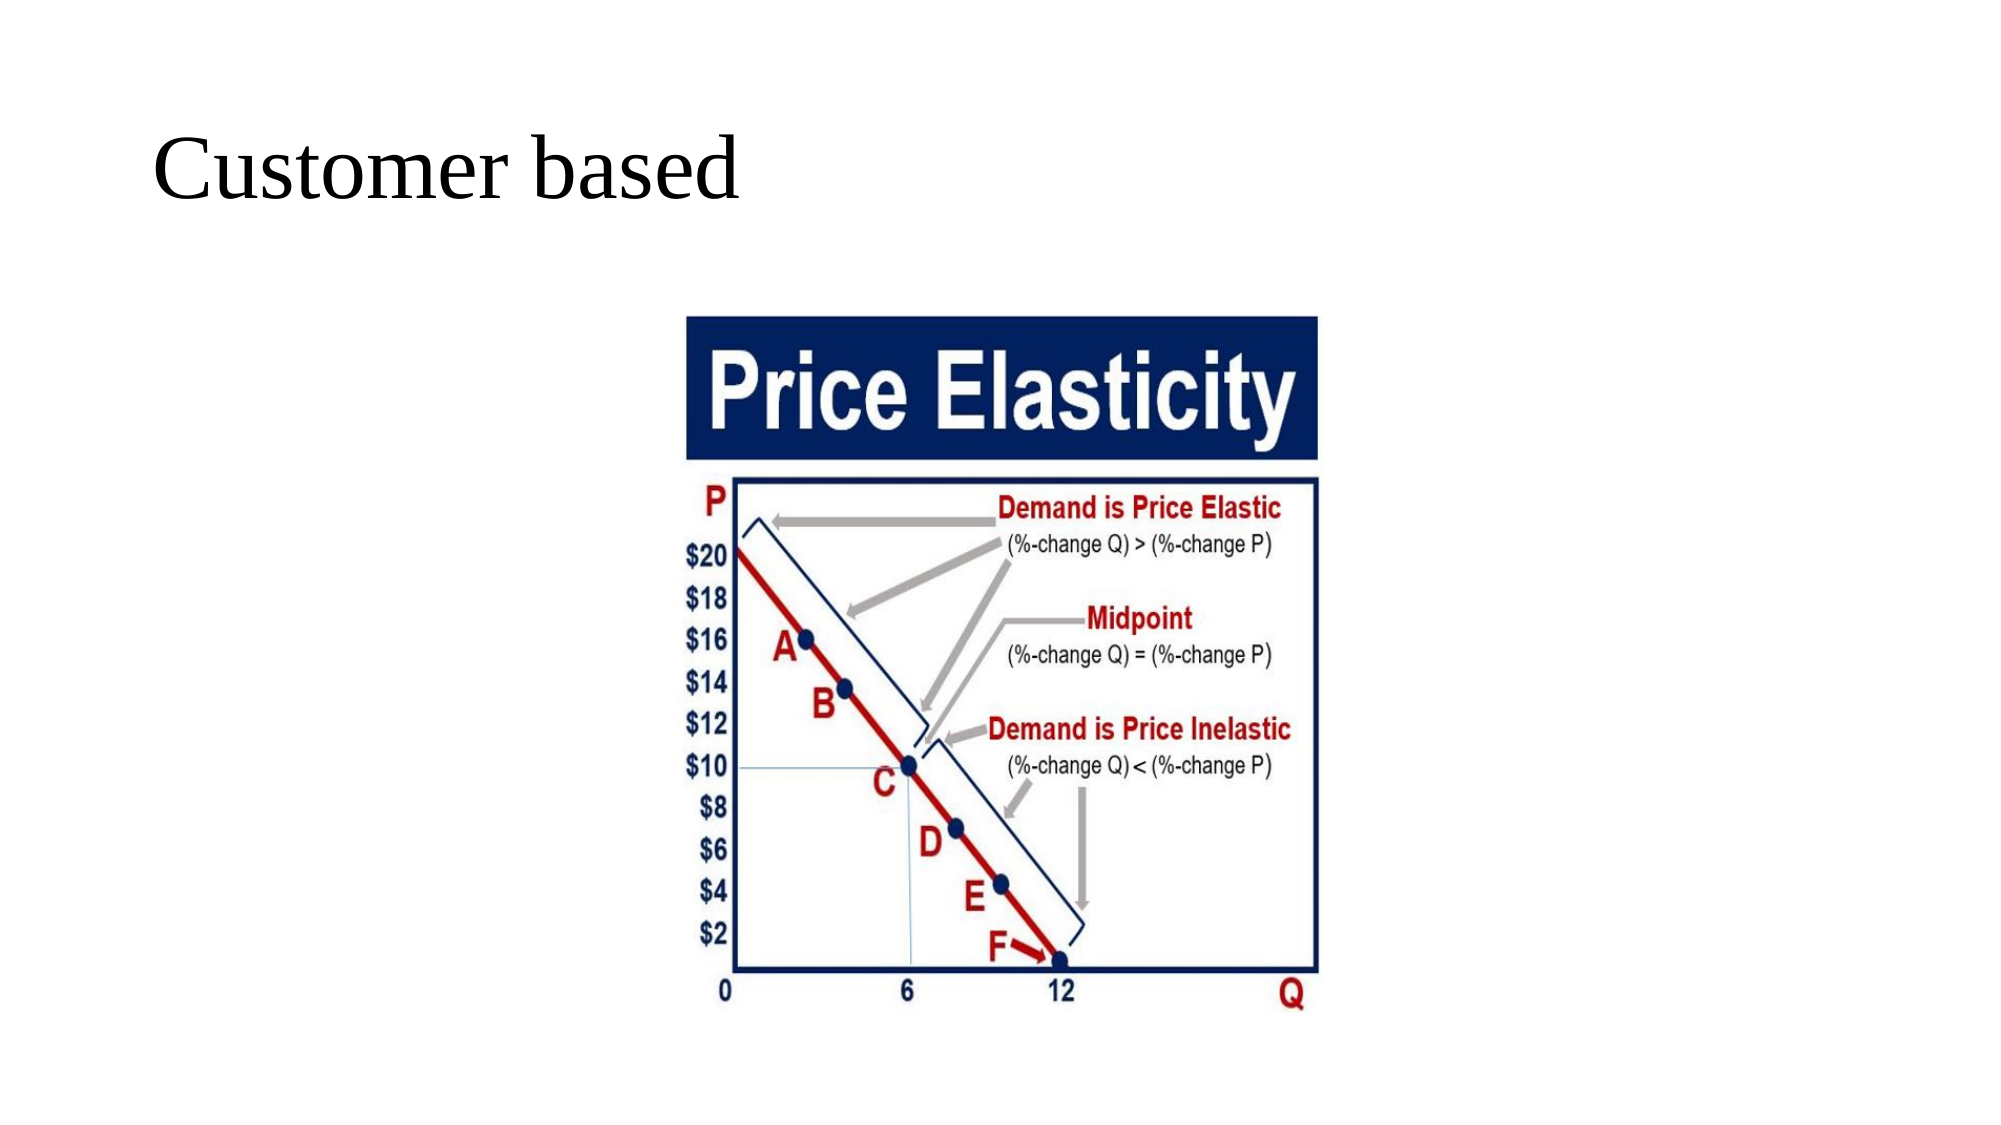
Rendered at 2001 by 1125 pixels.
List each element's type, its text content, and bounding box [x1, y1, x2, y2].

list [677, 299, 1323, 1014]
title Customer based [137, 59, 1863, 278]
